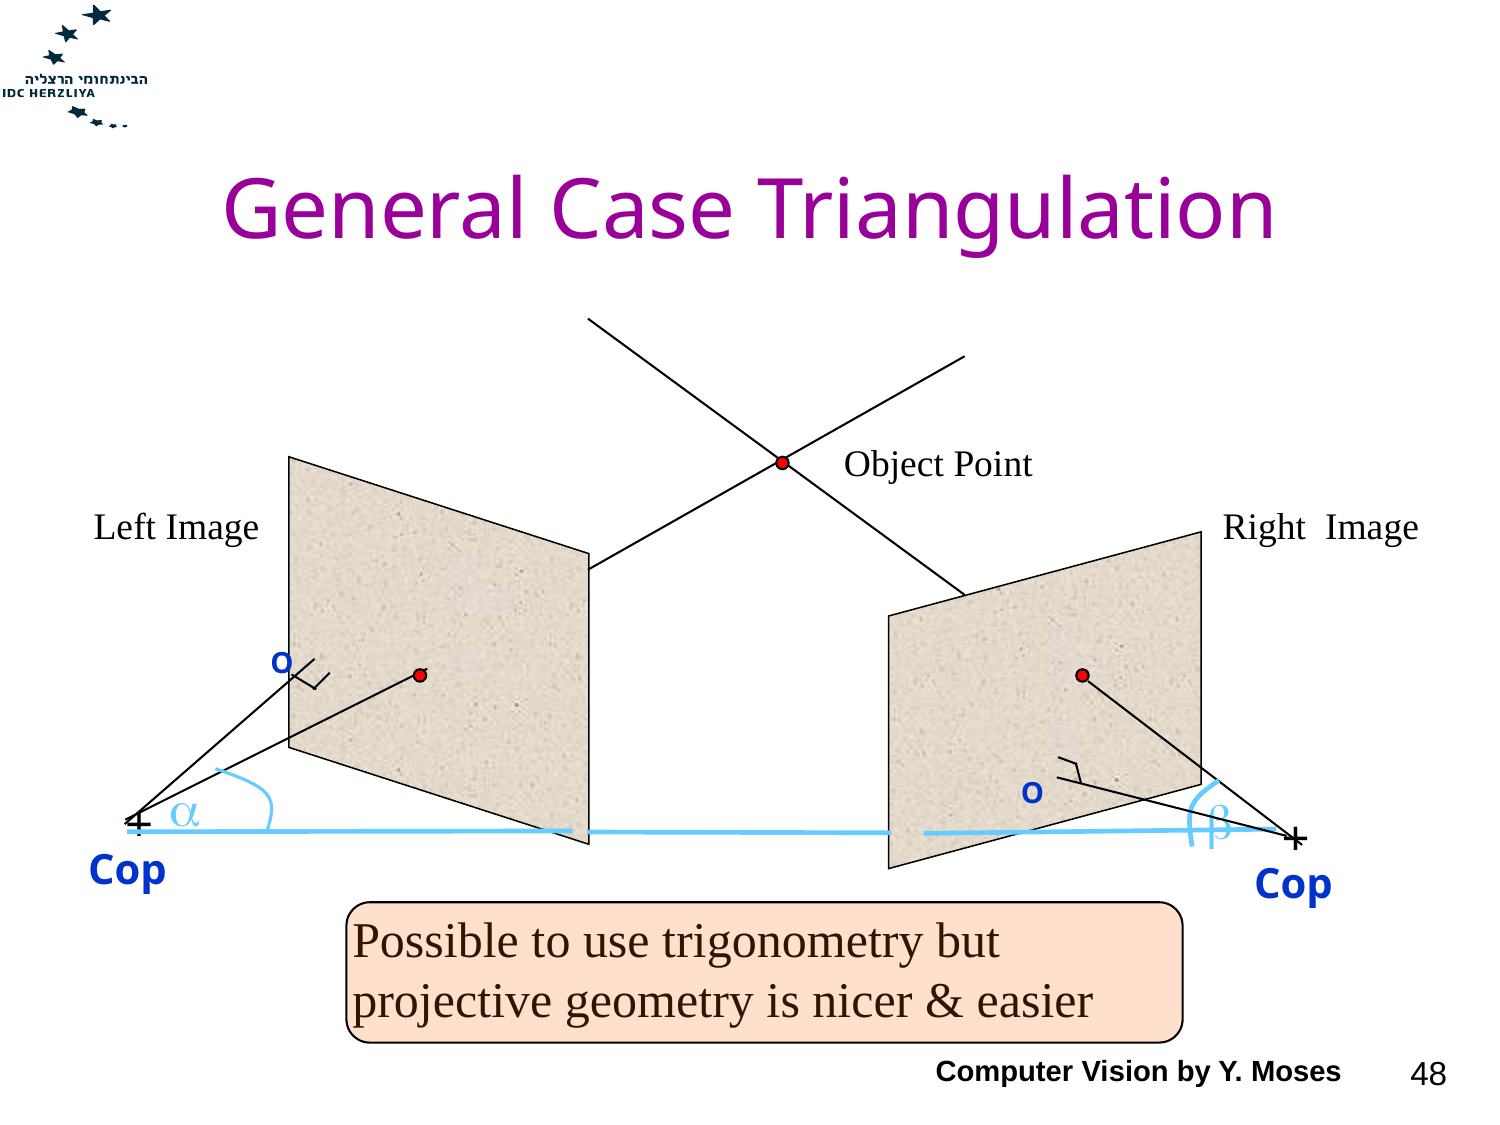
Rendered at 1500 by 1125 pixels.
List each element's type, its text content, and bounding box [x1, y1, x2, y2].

title General Case Triangulation [112, 74, 1388, 263]
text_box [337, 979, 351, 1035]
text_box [69, 318, 1444, 971]
slide_number 48 [1149, 1024, 1463, 1101]
footer Computer Vision by Y. Moses [901, 1019, 1377, 1096]
picture [0, 0, 150, 134]
text_box [346, 979, 1183, 1043]
